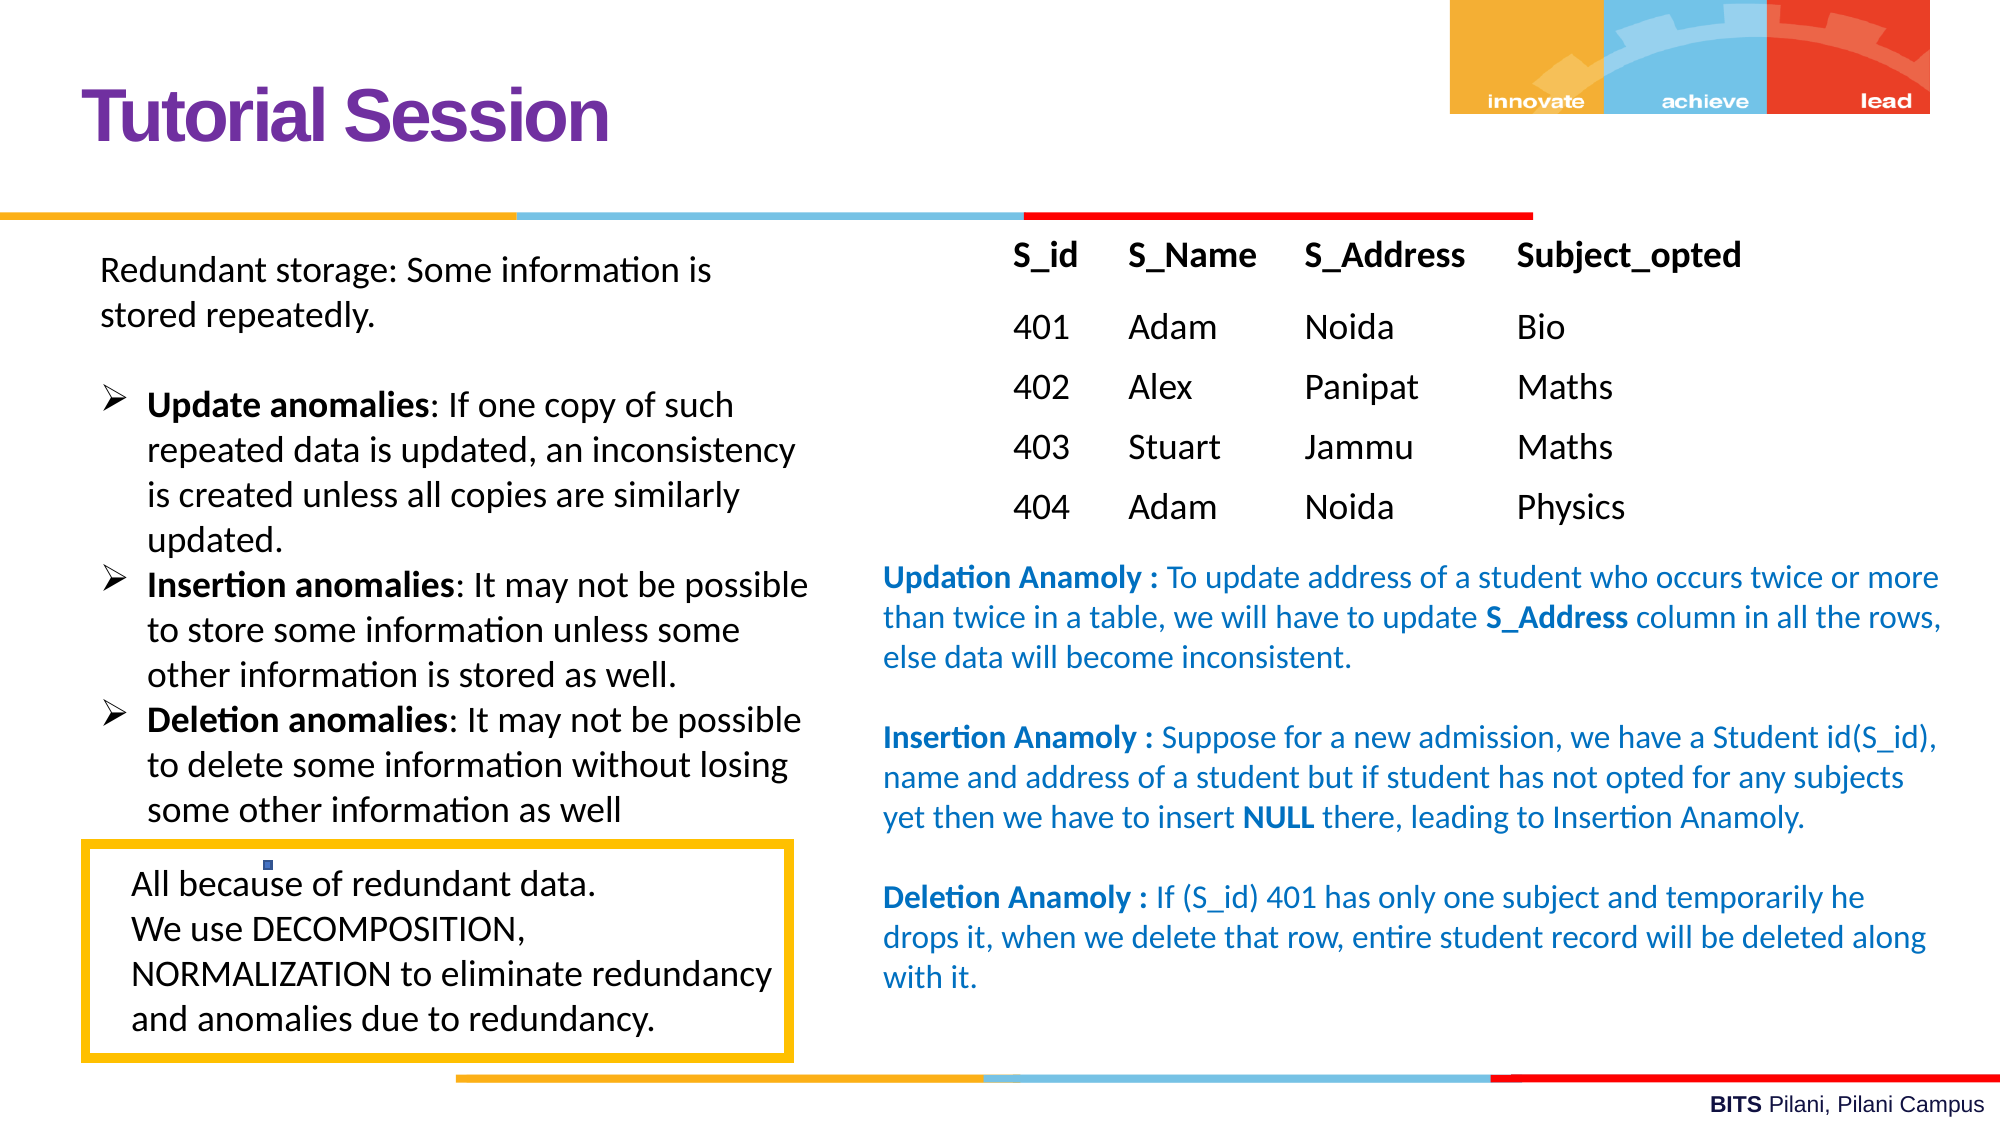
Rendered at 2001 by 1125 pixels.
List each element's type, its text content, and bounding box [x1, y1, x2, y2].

list Tutorial Session [66, 24, 1450, 213]
table_header Subject_opted [1502, 216, 1830, 300]
table_cell Noida [1290, 480, 1502, 540]
table_cell 403 [998, 420, 1113, 480]
table_header S_Address [1290, 216, 1502, 300]
text_box Redundant storage: Some information is stored repeatedly. Update anomalies: If one copy of such repeated data is updated, an inconsistency is created unless all copies are similarly updated. Insertion anomalies: It may not be possible to store some information unless some other information is stored as well. Deletion anomalies: It may not be possible to delete some information without losing some other information as well [85, 237, 833, 838]
text_box [84, 843, 790, 1059]
table_header S_id [998, 216, 1113, 300]
text_box Updation Anamoly : To update address of a student who occurs twice or more than twice in a table, we will have to update S_Address column in all the rows, else data will become inconsistent. Insertion Anamoly : Suppose for a new admission, we have a Student id(S_id), name and address of a student but if student has not opted for any subjects yet then we have to insert NULL there, leading to Insertion Anamoly. Deletion Anamoly : If (S_id) 401 has only one subject and temporarily he drops it, when we delete that row, entire student record will be deleted along with it. [868, 548, 1961, 1002]
table_cell 402 [998, 360, 1113, 420]
table_cell 401 [998, 300, 1113, 360]
table_cell Bio [1502, 300, 1830, 360]
table_cell Stuart [1113, 420, 1290, 480]
table_cell Noida [1290, 300, 1502, 360]
picture [1449, 0, 1930, 114]
table_cell Adam [1113, 480, 1290, 540]
table_cell Maths [1502, 420, 1830, 480]
table_cell Alex [1113, 360, 1290, 420]
table_cell Adam [1113, 300, 1290, 360]
table_cell Jammu [1290, 420, 1502, 480]
table_cell Panipat [1290, 360, 1502, 420]
table_cell Maths [1502, 360, 1830, 420]
table_header S_Name [1113, 216, 1290, 300]
table_cell Physics [1502, 480, 1830, 540]
table_cell 404 [998, 480, 1113, 540]
